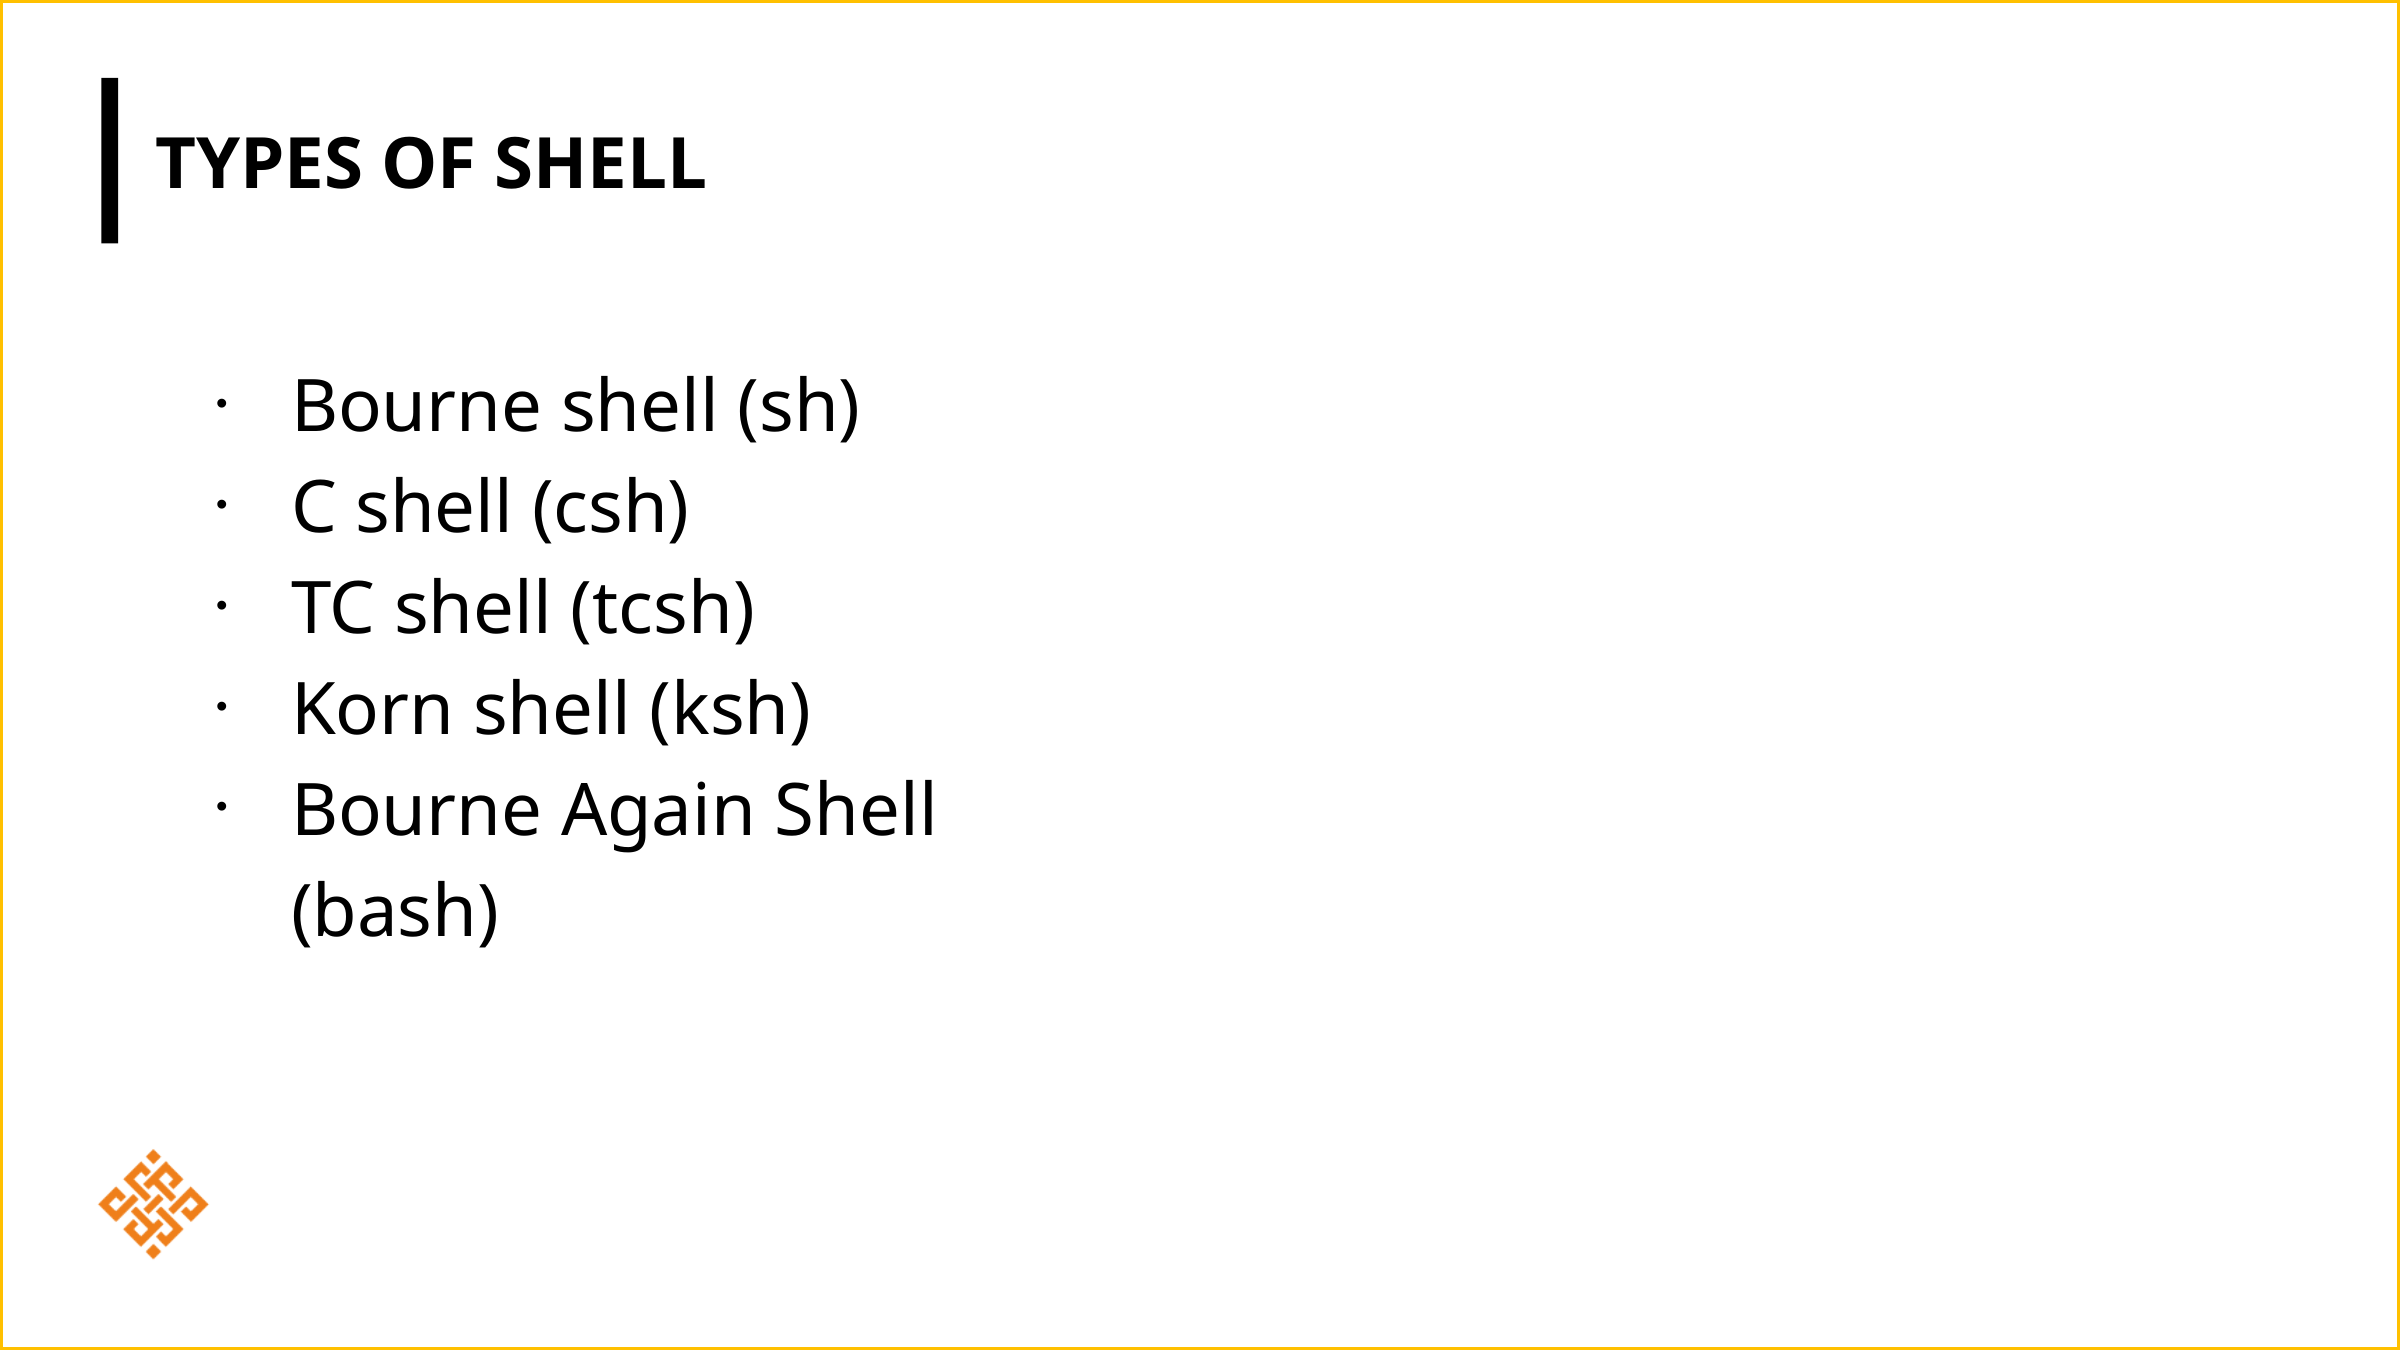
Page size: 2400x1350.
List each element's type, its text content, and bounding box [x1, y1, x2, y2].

text_box Bourne shell (sh) C shell (csh) TC shell (tcsh) Korn shell (ksh) Bourne Again Shell (bash) [199, 337, 1176, 959]
title Types of Shell [136, 77, 1360, 243]
picture [75, 1058, 235, 1350]
